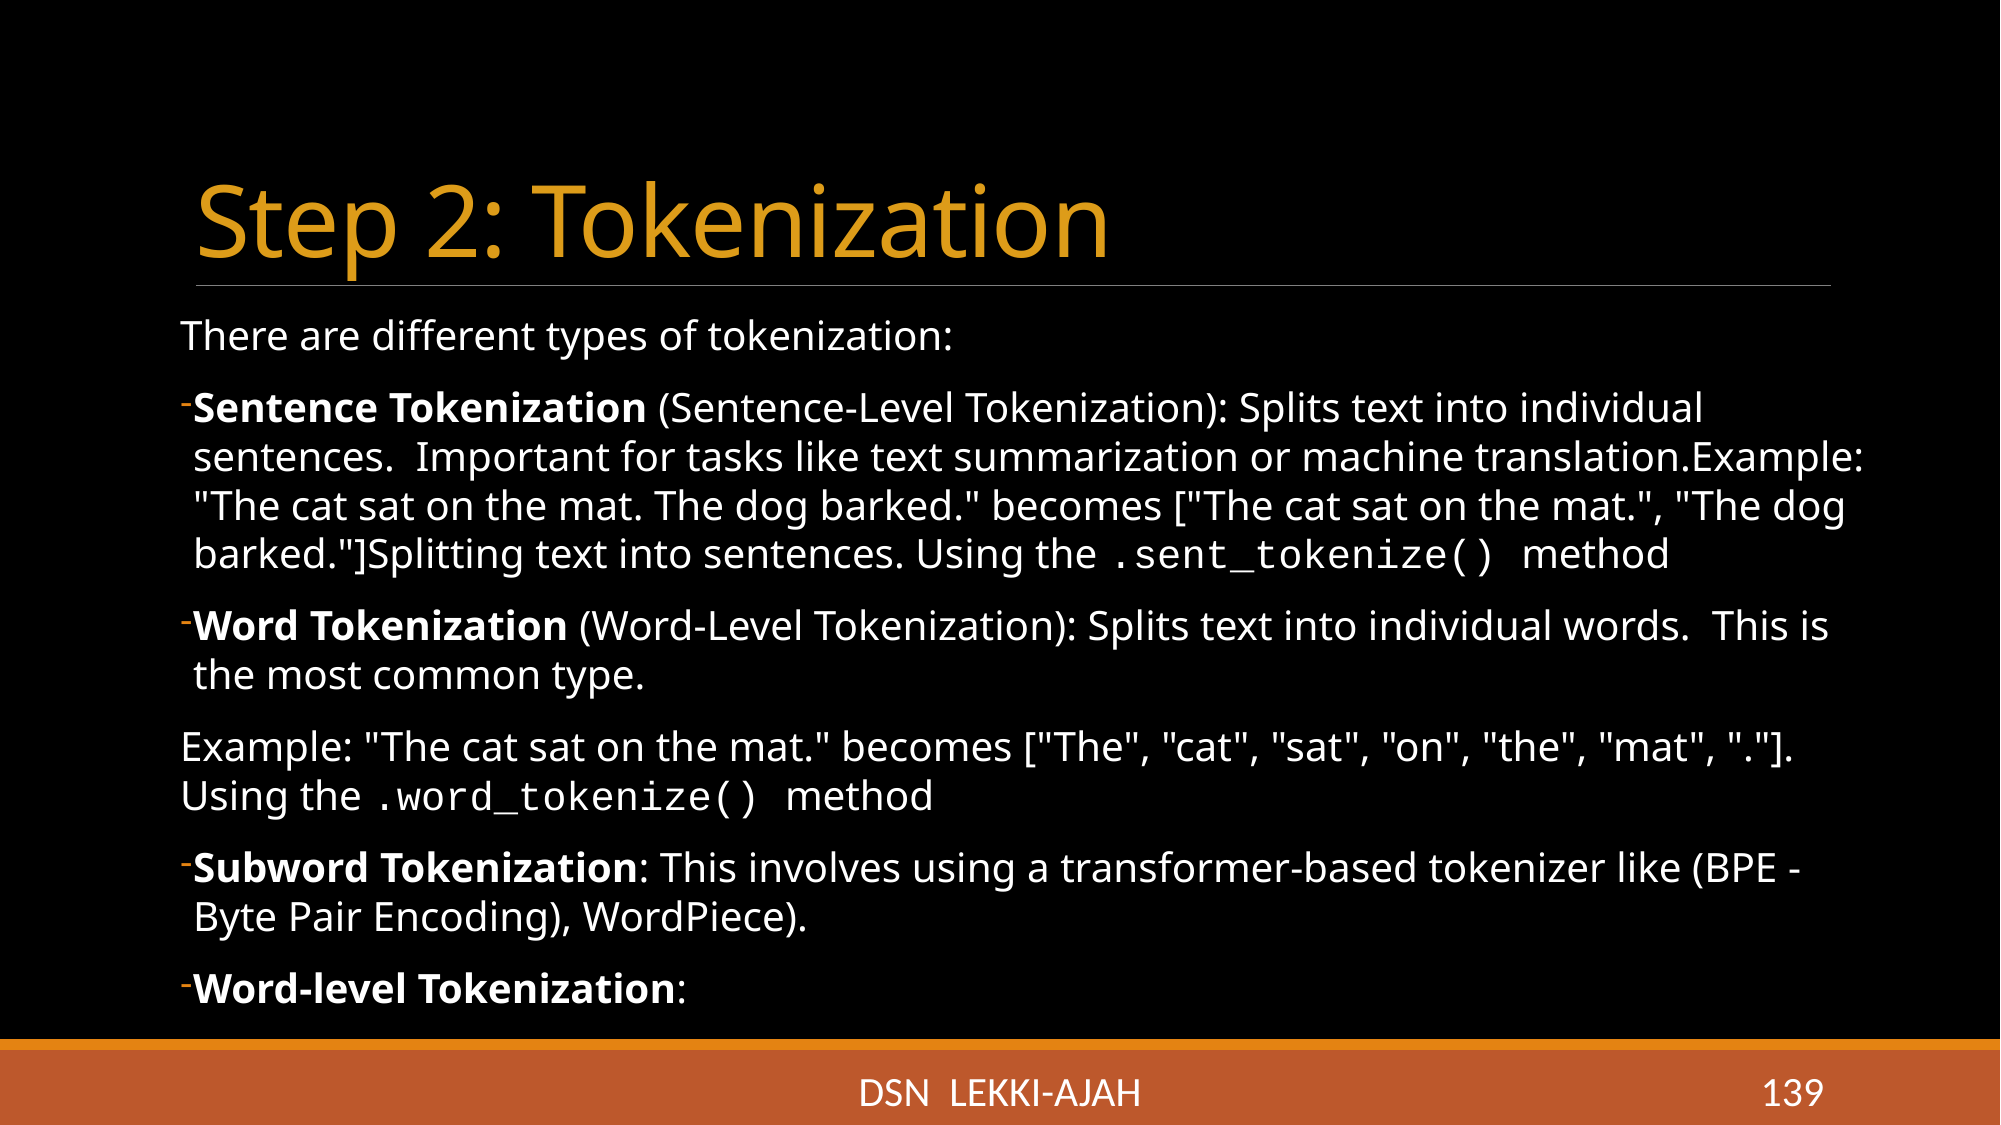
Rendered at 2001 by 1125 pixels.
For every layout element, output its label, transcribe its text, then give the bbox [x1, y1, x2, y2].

list There are different types of tokenization: Sentence Tokenization (Sentence-Level Tokenization): Splits text into individual sentences. Important for tasks like text summarization or machine translation.Example: "The cat sat on the mat. The dog barked." becomes ["The cat sat on the mat.", "The dog barked."]Splitting text into sentences. Using the .sent_tokenize() method Word Tokenization (Word-Level Tokenization): Splits text into individual words. This is the most common type. Example: "The cat sat on the mat." becomes ["The", "cat", "sat", "on", "the", "mat", "."]. Using the .word_tokenize() method Subword Tokenization: This involves using a transformer-based tokenizer like (BPE - Byte Pair Encoding), WordPiece). Word-level Tokenization: [180, 302, 1887, 1054]
slide_number 139 [1624, 1059, 1840, 1120]
footer DSN LEKKI-AJAH [604, 1059, 1396, 1120]
title Step 2: Tokenization [180, 47, 1830, 285]
text_box [277, 919, 933, 1054]
